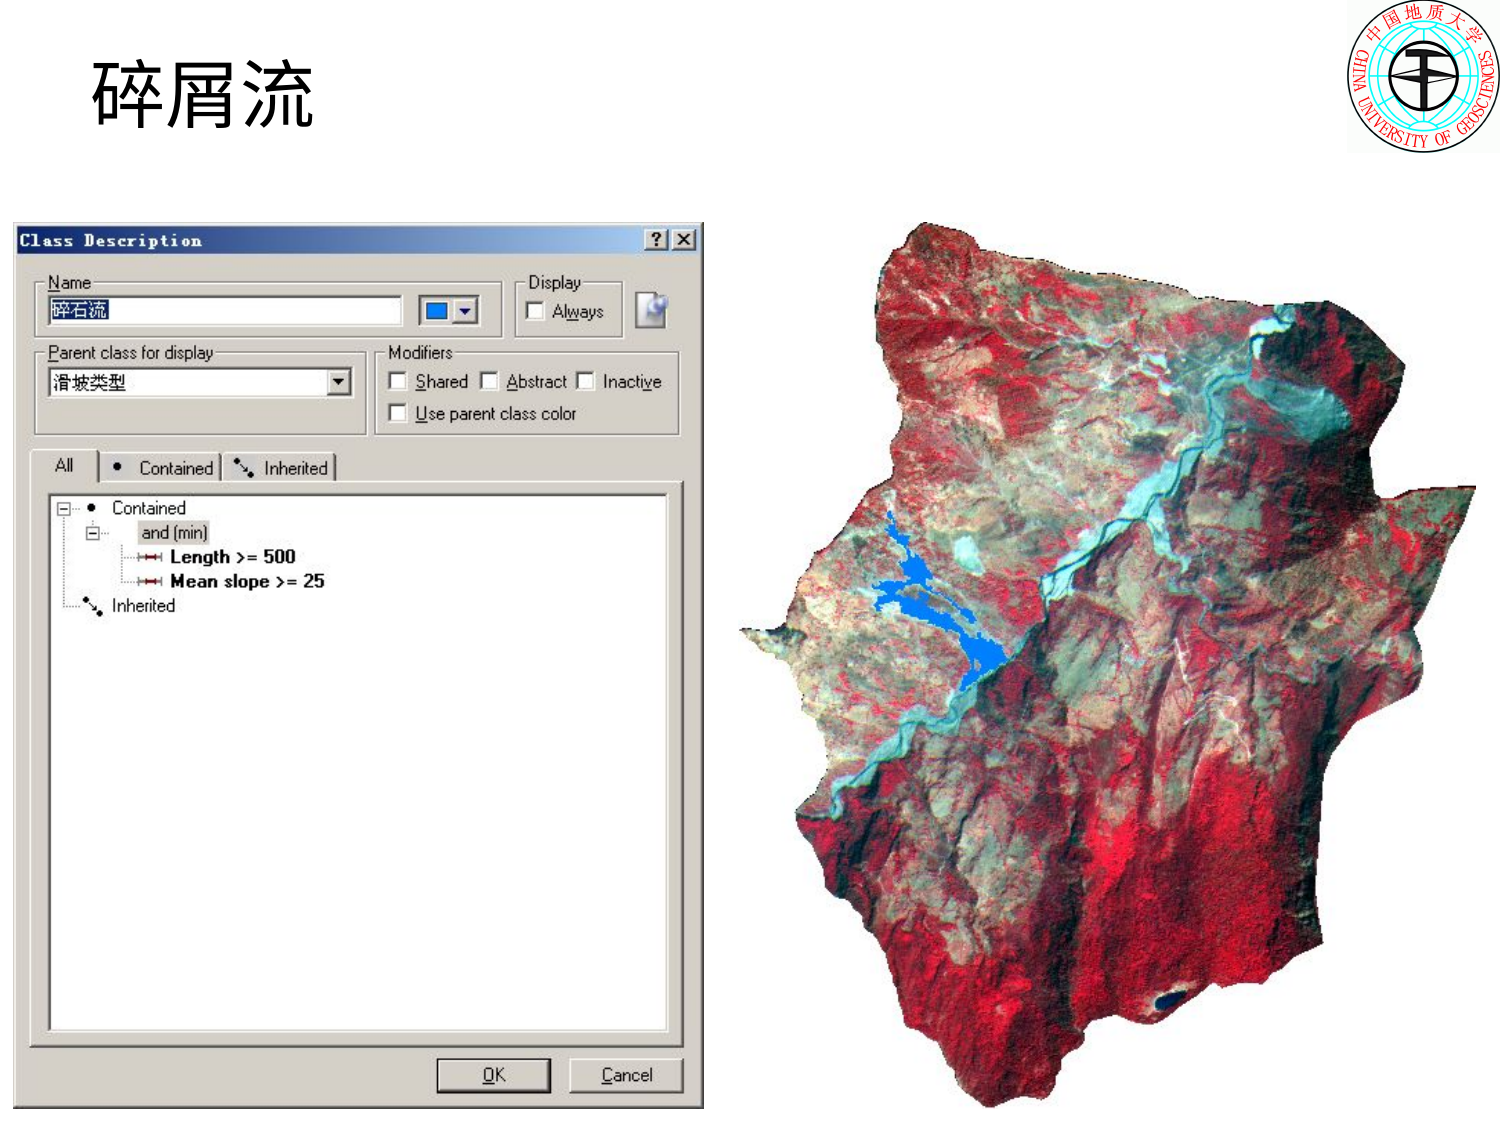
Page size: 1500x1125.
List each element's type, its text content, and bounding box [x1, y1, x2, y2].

picture [1347, 0, 1500, 153]
title 碎屑流 [74, 44, 1426, 141]
picture [738, 222, 1476, 1109]
picture [13, 222, 704, 1109]
